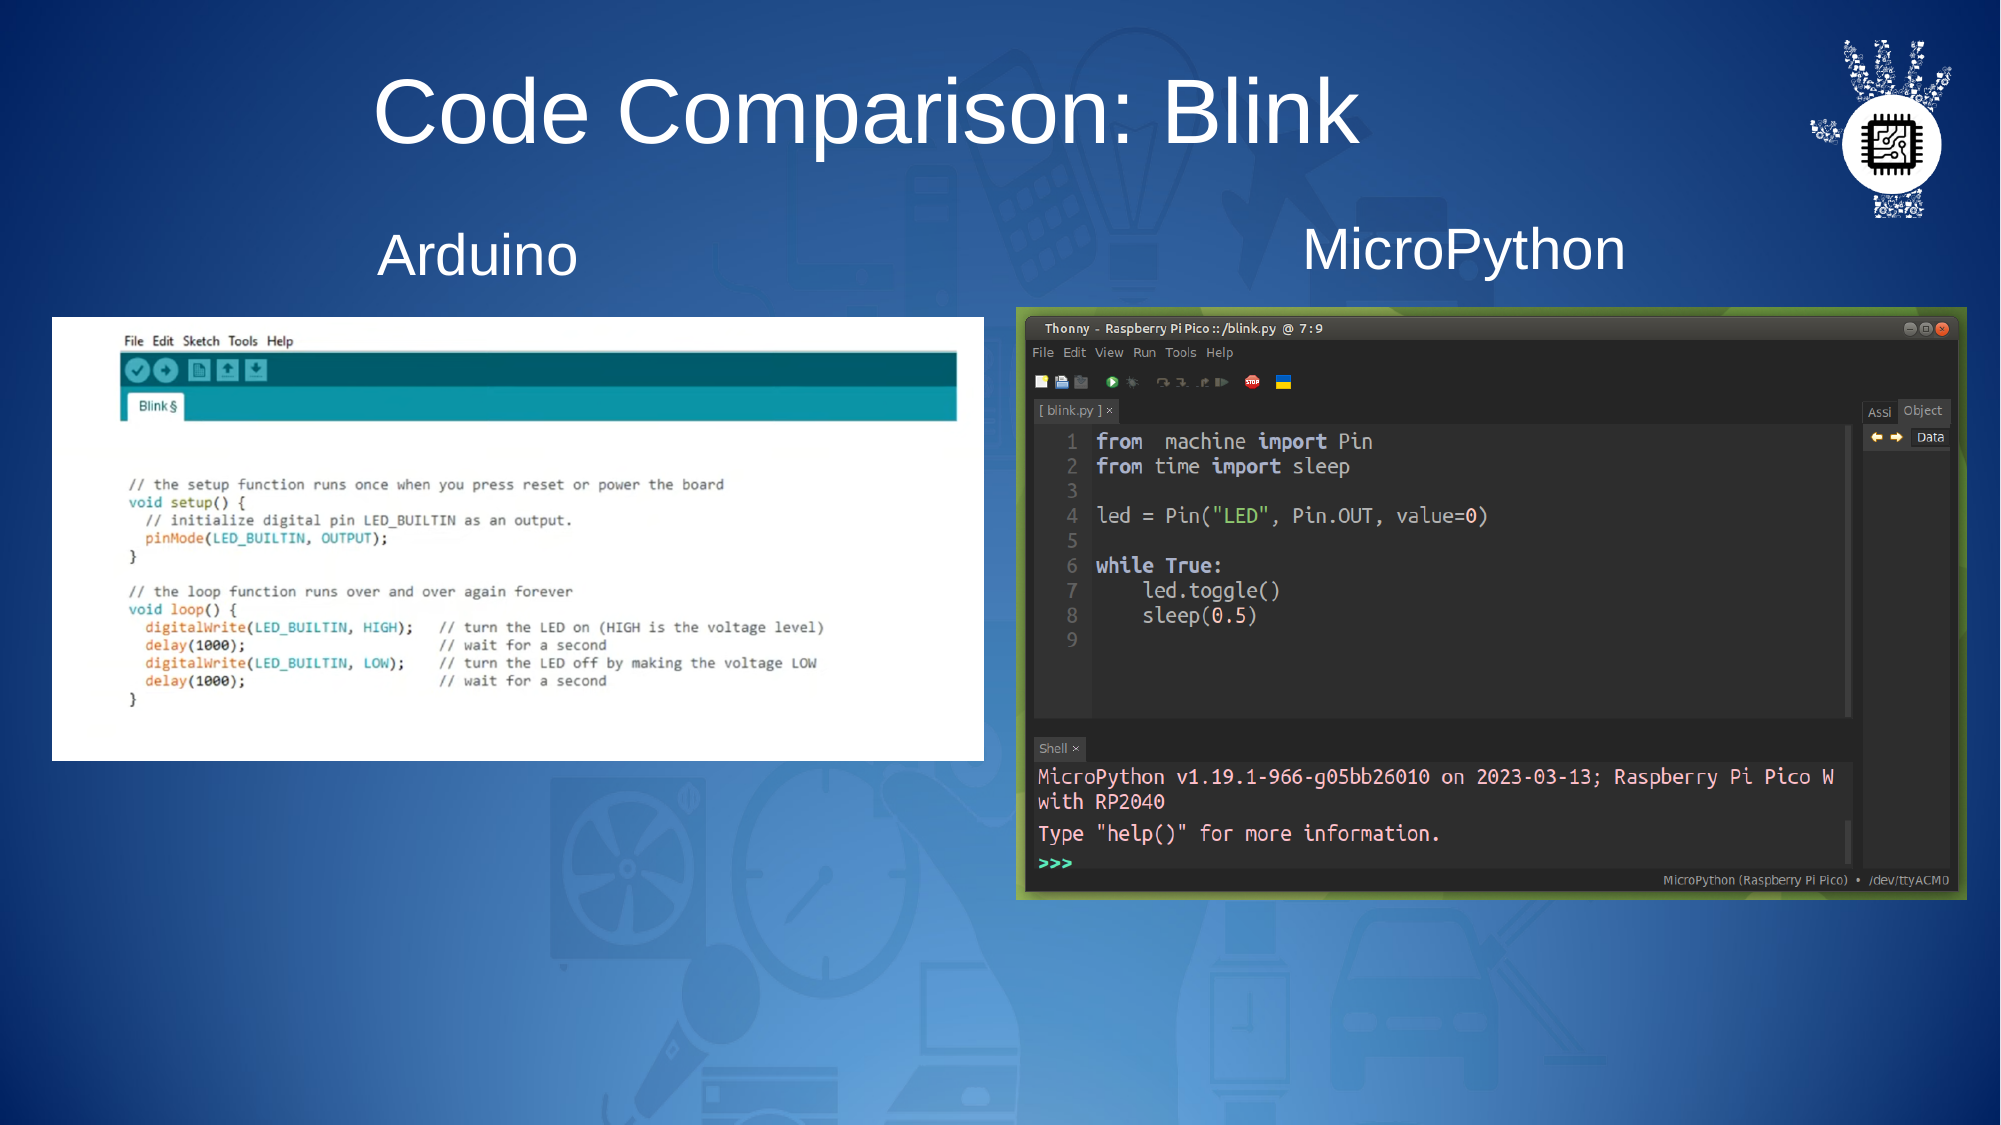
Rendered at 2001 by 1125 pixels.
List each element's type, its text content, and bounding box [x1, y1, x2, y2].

picture [0, 0, 2001, 1125]
title Code Comparison: Blink [40, 5, 1695, 223]
list Arduino [362, 217, 621, 313]
list MicroPython [1287, 211, 1694, 290]
